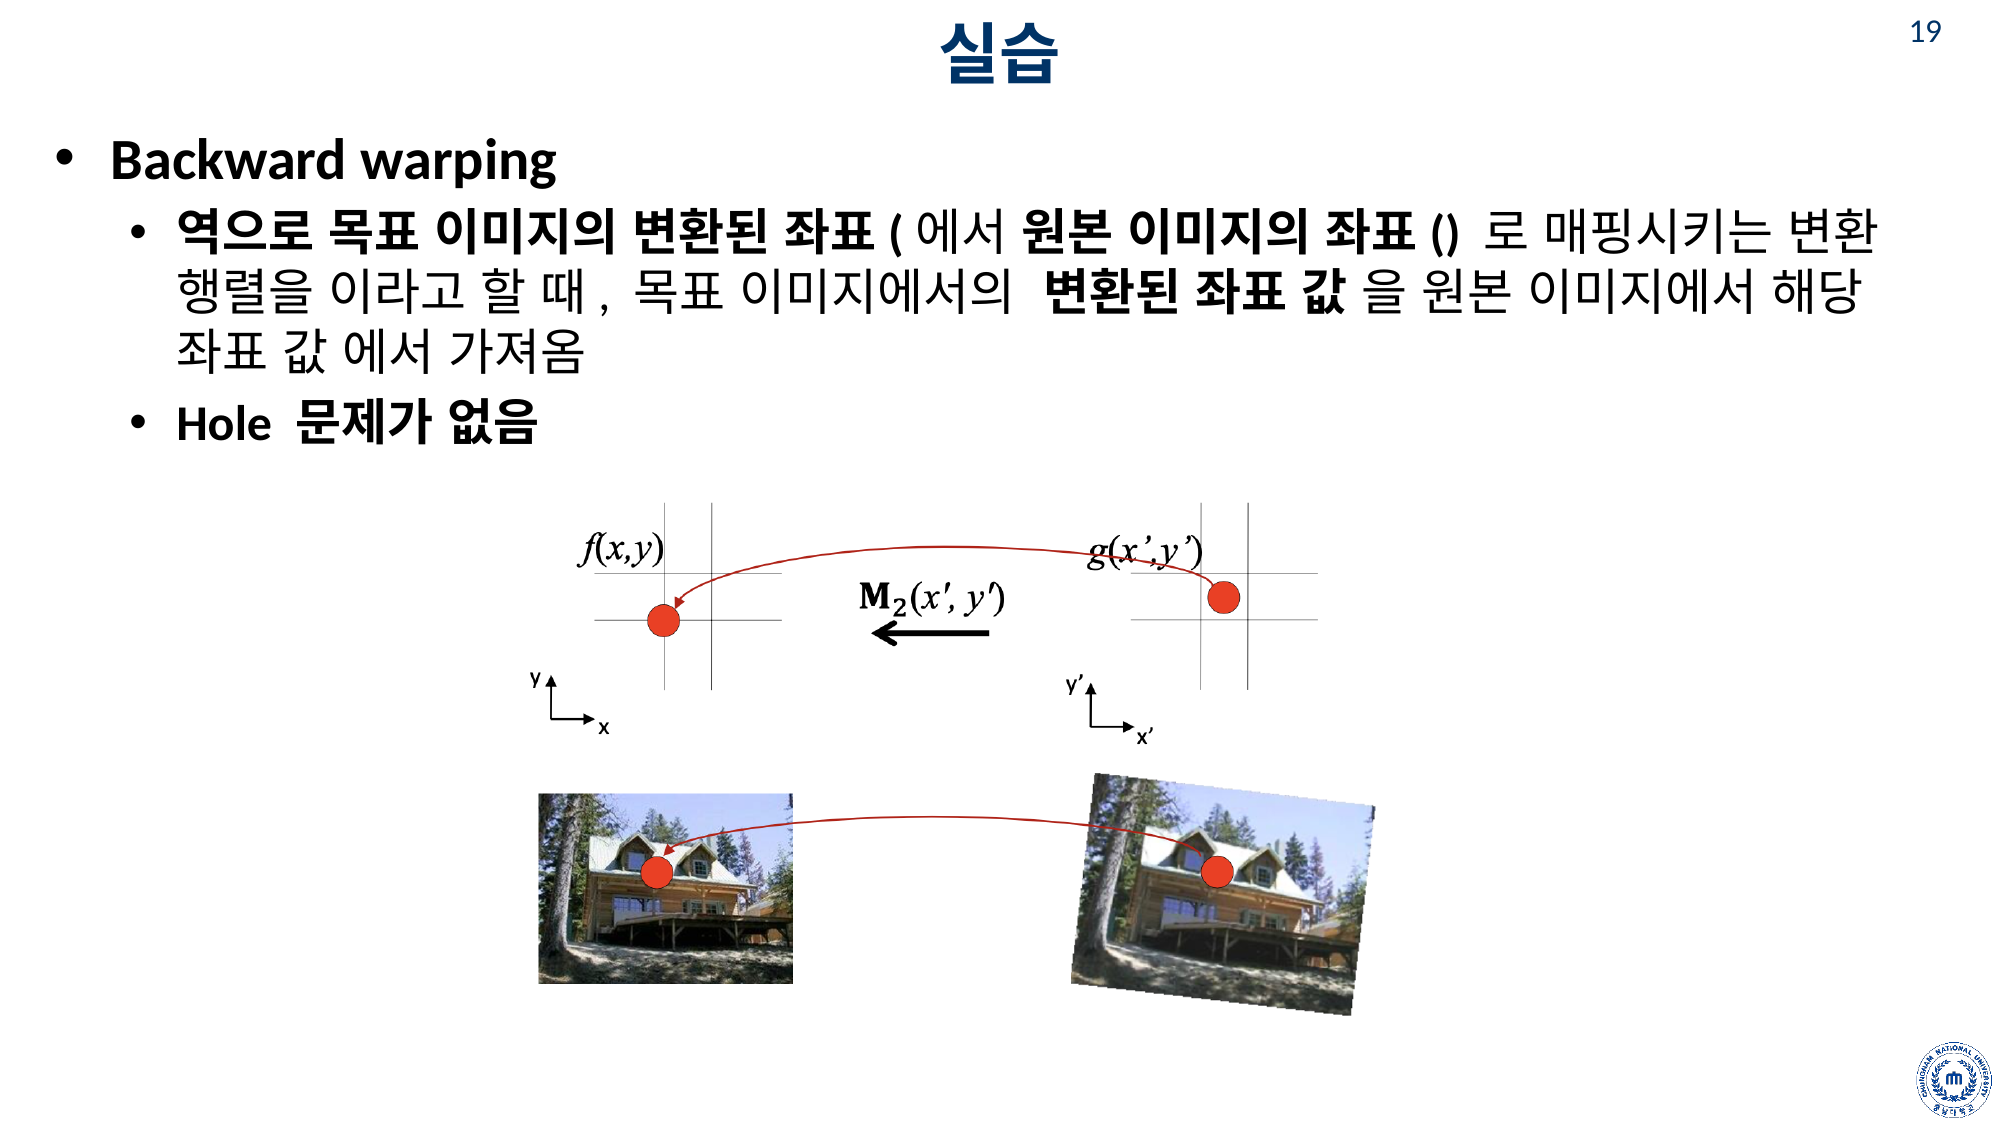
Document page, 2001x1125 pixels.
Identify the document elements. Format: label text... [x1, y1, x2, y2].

title 실습 [279, 2, 1721, 102]
picture [427, 480, 1459, 1026]
picture [1916, 1042, 1994, 1118]
